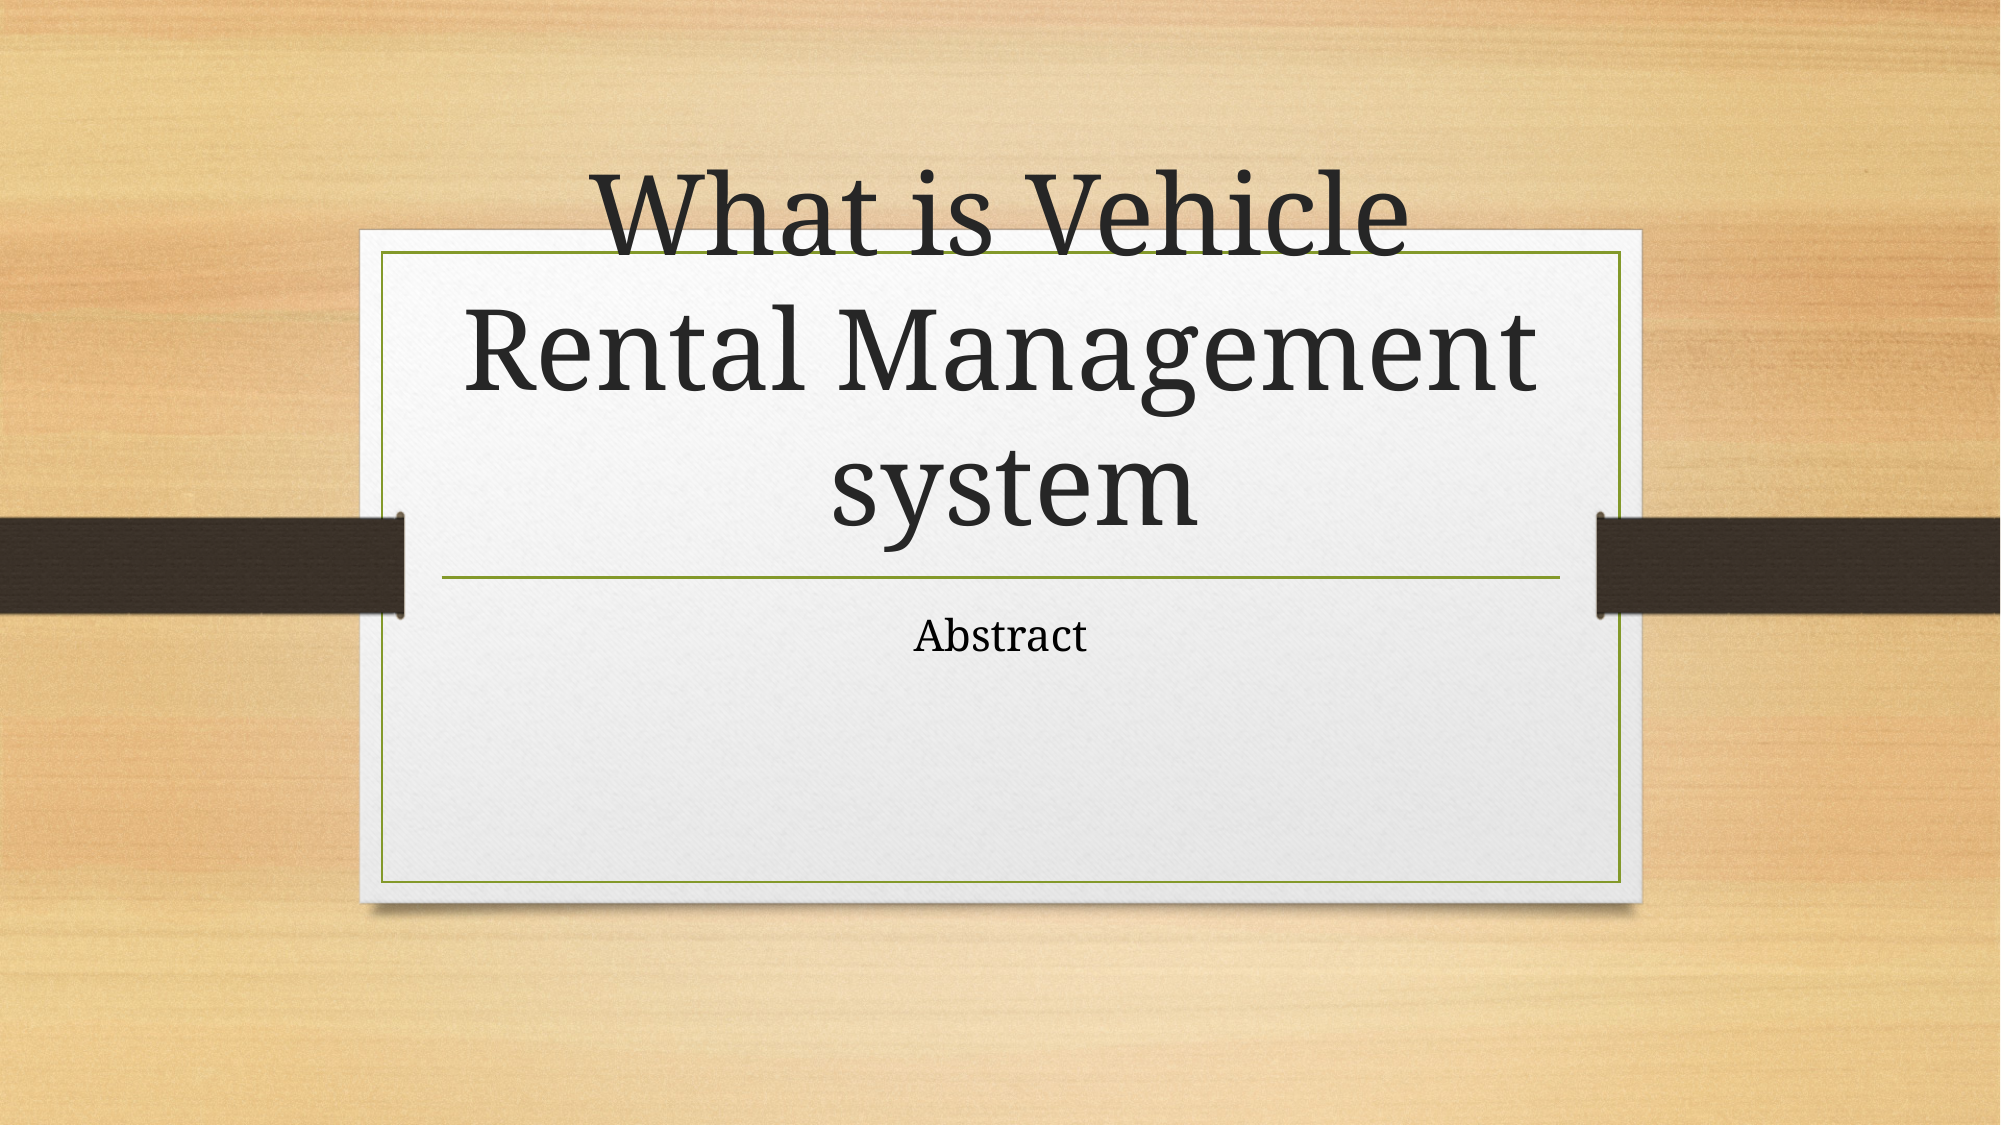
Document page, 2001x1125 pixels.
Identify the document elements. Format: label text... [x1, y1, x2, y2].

picture [0, 0, 2001, 1125]
title What is Vehicle Rental Management system [441, 306, 1560, 556]
subtitle Abstract [441, 600, 1560, 817]
